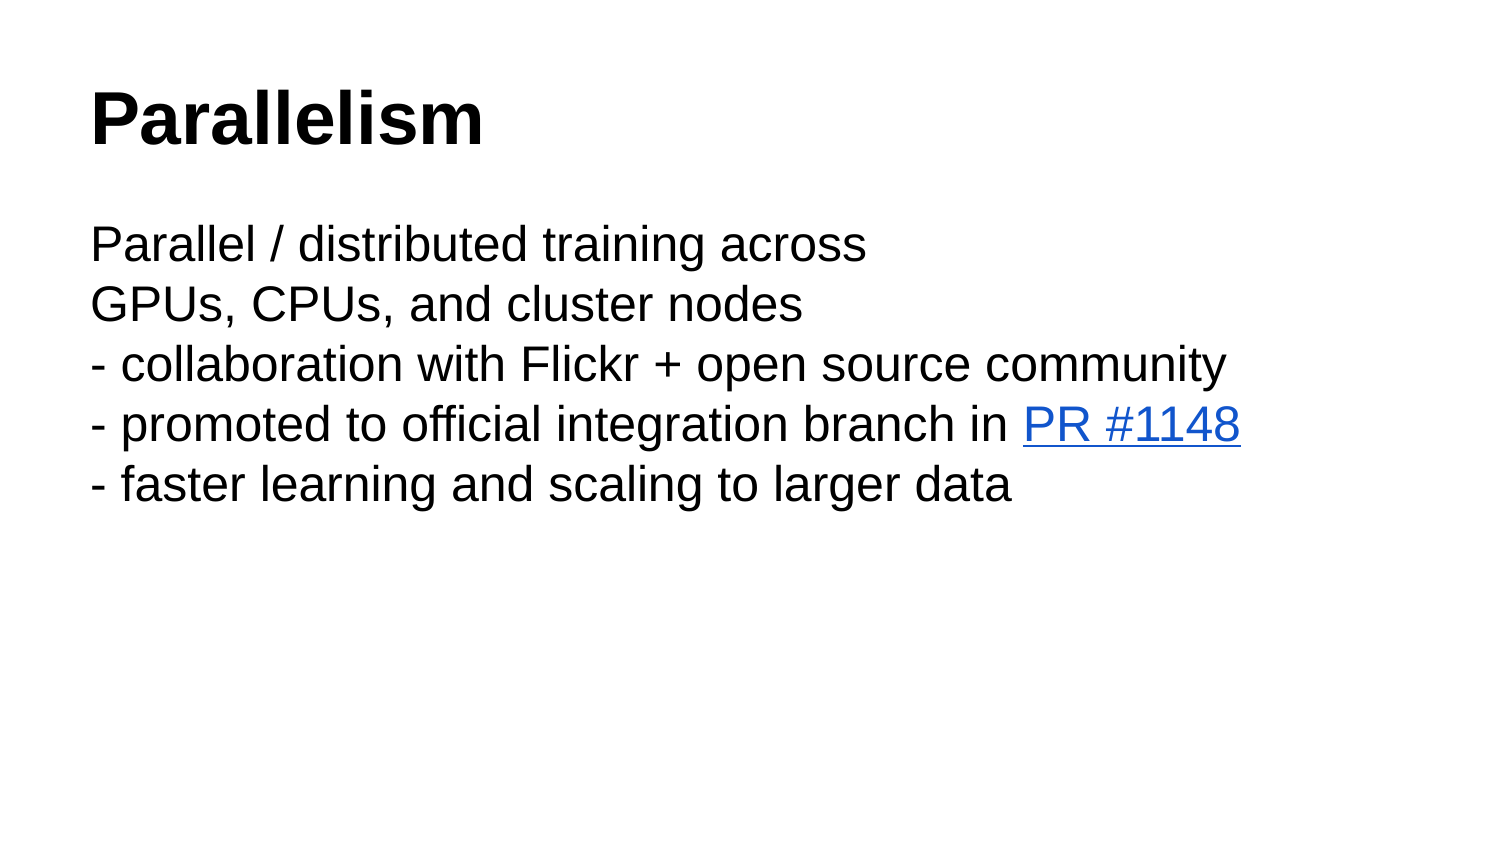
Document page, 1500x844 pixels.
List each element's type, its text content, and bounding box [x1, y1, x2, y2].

title Parallelism [75, 33, 1425, 175]
list Parallel / distributed training across GPUs, CPUs, and cluster nodes - collaboration with Flickr + open source community - promoted to official integration branch in PR #1148 - faster learning and scaling to larger data [75, 196, 1425, 808]
